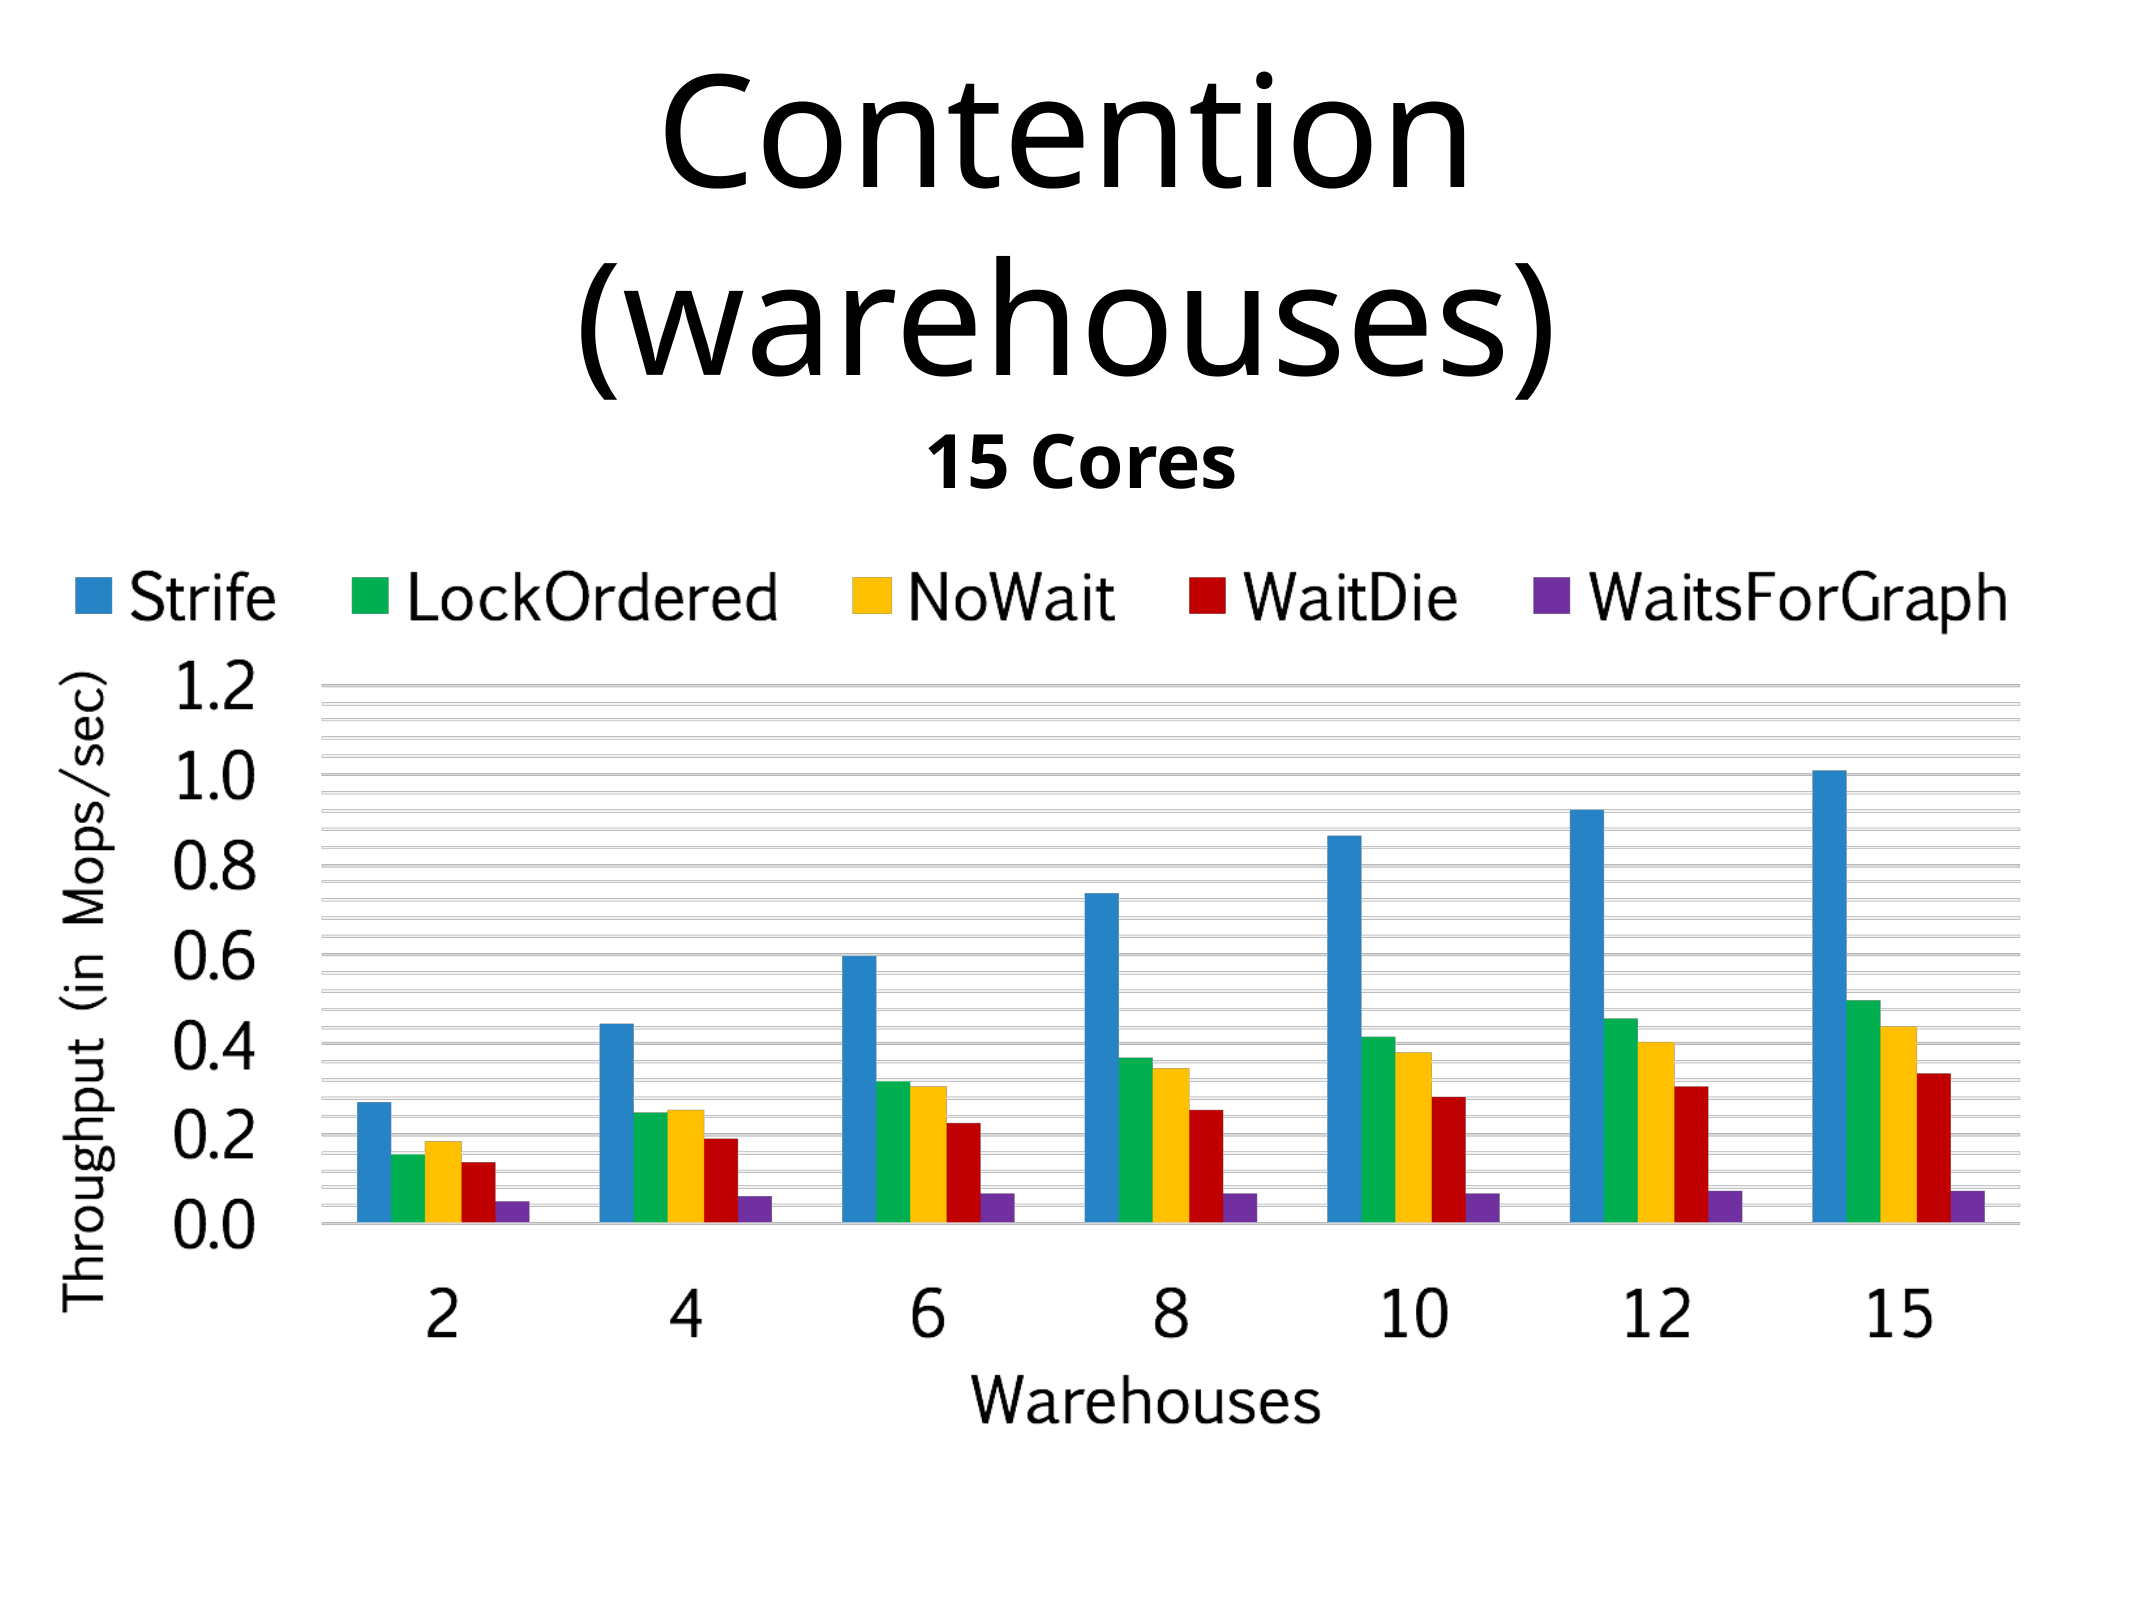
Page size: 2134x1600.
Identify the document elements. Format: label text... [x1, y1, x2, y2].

picture [0, 520, 2084, 1447]
text_box 15 Cores [916, 405, 1247, 512]
title Contention (warehouses) [155, 41, 1978, 397]
